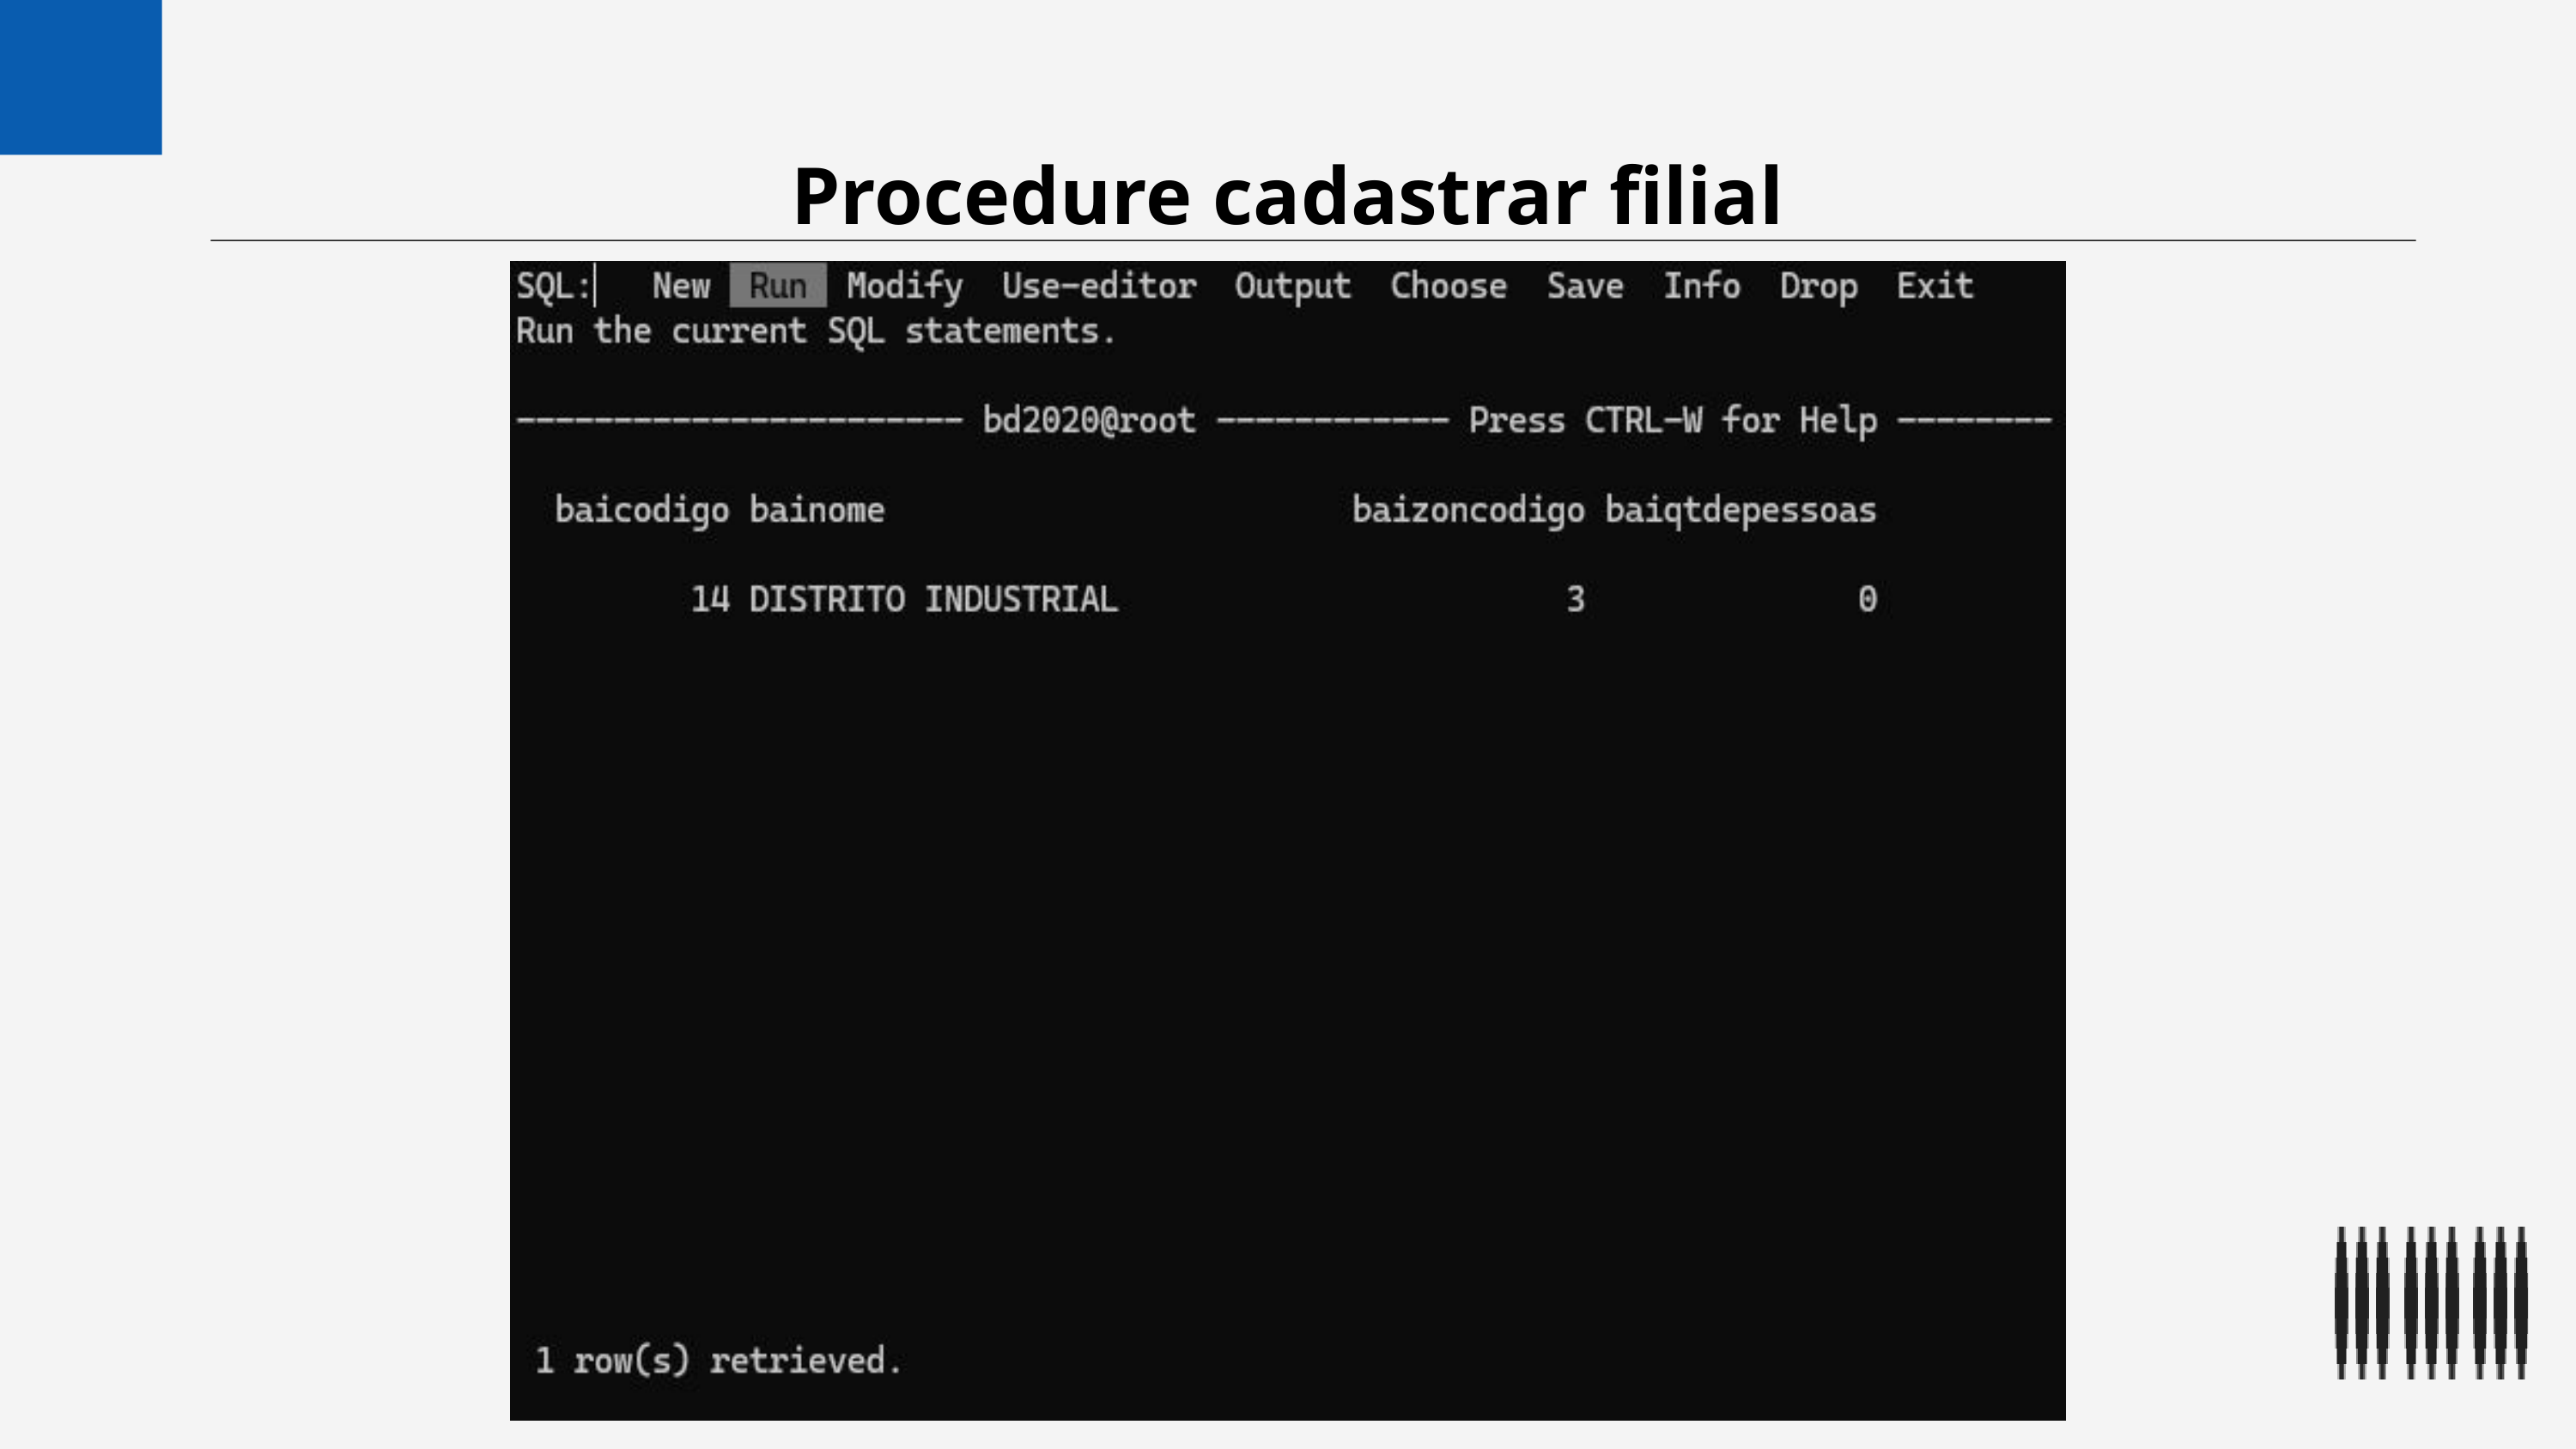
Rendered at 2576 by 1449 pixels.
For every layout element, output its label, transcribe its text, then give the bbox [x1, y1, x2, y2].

picture [2523, 1212, 2529, 1395]
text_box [2339, 1206, 2523, 1401]
text_box [0, 0, 162, 155]
text_box Procedure cadastrar filial [23, 107, 2552, 240]
picture [2334, 1212, 2339, 1395]
picture [510, 261, 2066, 1421]
